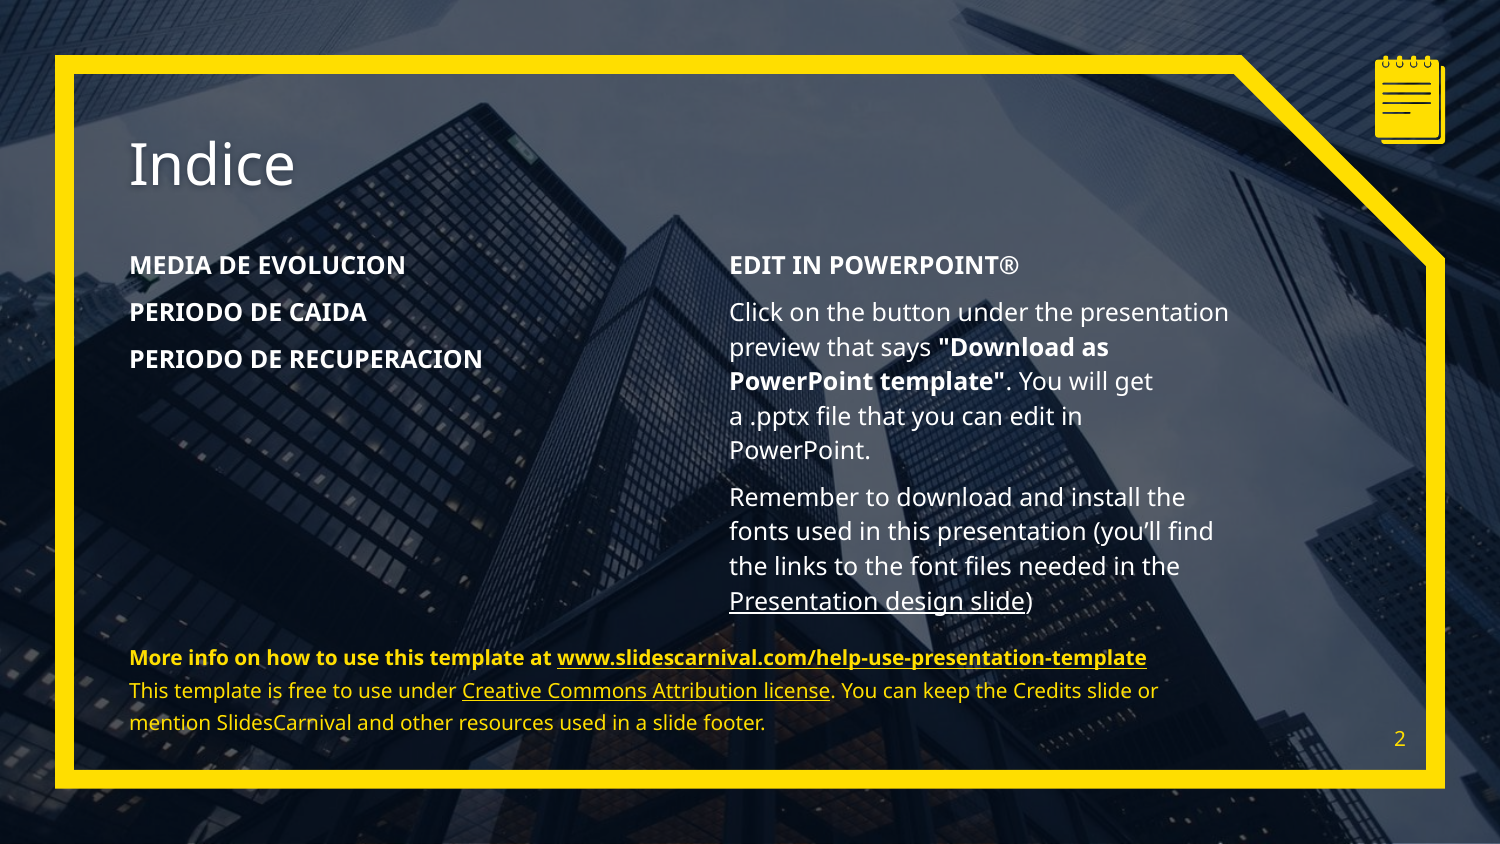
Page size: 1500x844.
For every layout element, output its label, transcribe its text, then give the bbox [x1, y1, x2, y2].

slide_number 2 [1366, 711, 1406, 755]
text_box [1374, 55, 1446, 145]
list EDIT IN POWERPOINT® Click on the button under the presentation preview that says "Download as PowerPoint template". You will get a .pptx file that you can edit in PowerPoint. Remember to download and install the fonts used in this presentation (you’ll find the links to the font files needed in the Presentation design slide) [729, 245, 1232, 640]
list More info on how to use this template at www.slidescarnival.com/help-use-presentation-template This template is free to use under Creative Commons Attribution license. You can keep the Credits slide or mention SlidesCarnival and other resources used in a slide footer. [129, 640, 1232, 736]
picture [0, 0, 1500, 844]
list MEDIA DE EVOLUCION PERIODO DE CAIDA PERIODO DE RECUPERACION [129, 245, 632, 640]
title Indice [129, 117, 1232, 197]
